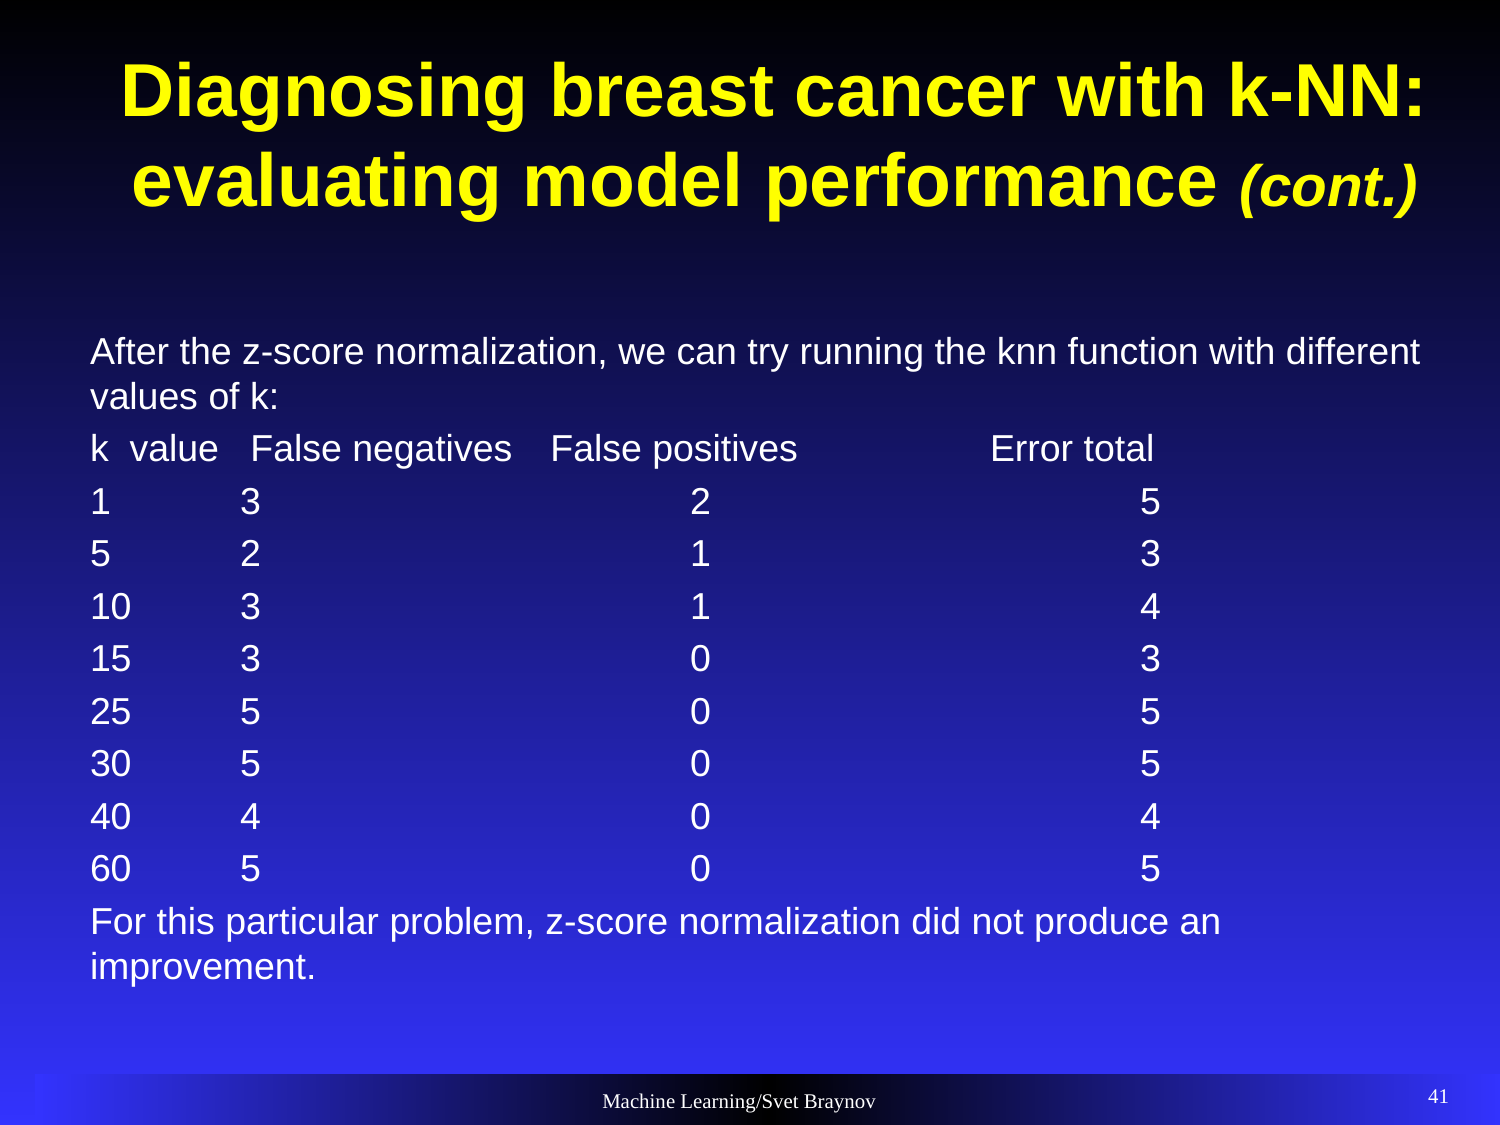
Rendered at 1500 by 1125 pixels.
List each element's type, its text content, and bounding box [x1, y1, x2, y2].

list After the z-score normalization, we can try running the knn function with different values of k: k value False negatives False positives Error total 1 3 2 5 5 2 1 3 10 3 1 4 15 3 0 3 25 5 0 5 30 5 0 5 40 4 0 4 60 5 0 5 For this particular problem, z-score normalization did not produce an improvement. [74, 318, 1468, 995]
slide_number 41 [1413, 1074, 1500, 1125]
title Diagnosing breast cancer with k-NN: evaluating model performance (cont.) [87, 37, 1463, 225]
